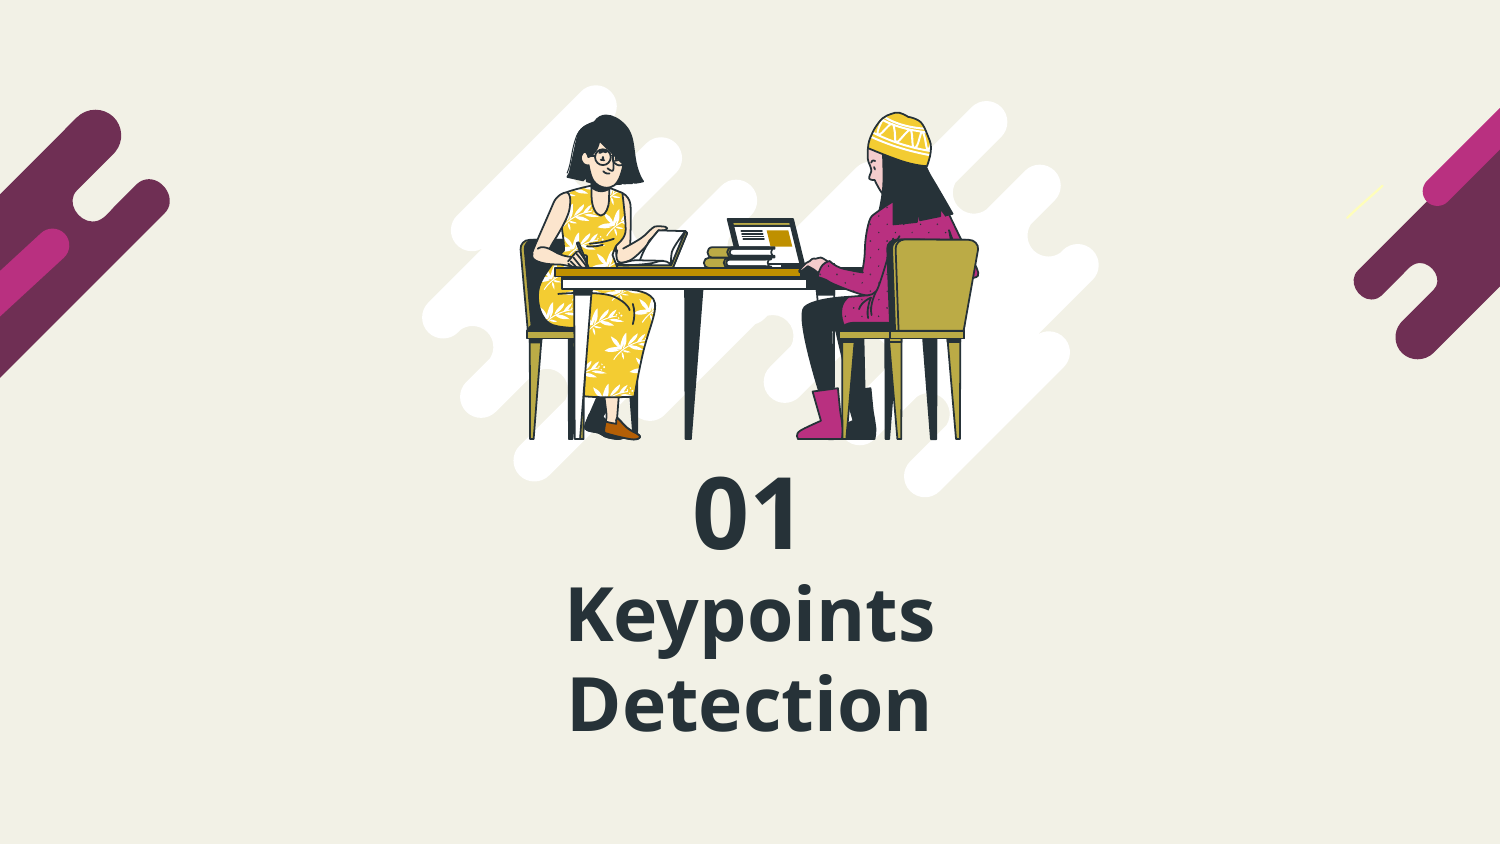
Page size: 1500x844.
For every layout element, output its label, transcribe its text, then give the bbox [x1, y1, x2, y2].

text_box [519, 110, 980, 440]
title Keypoints Detection [477, 551, 1023, 638]
title 01 [644, 449, 856, 572]
